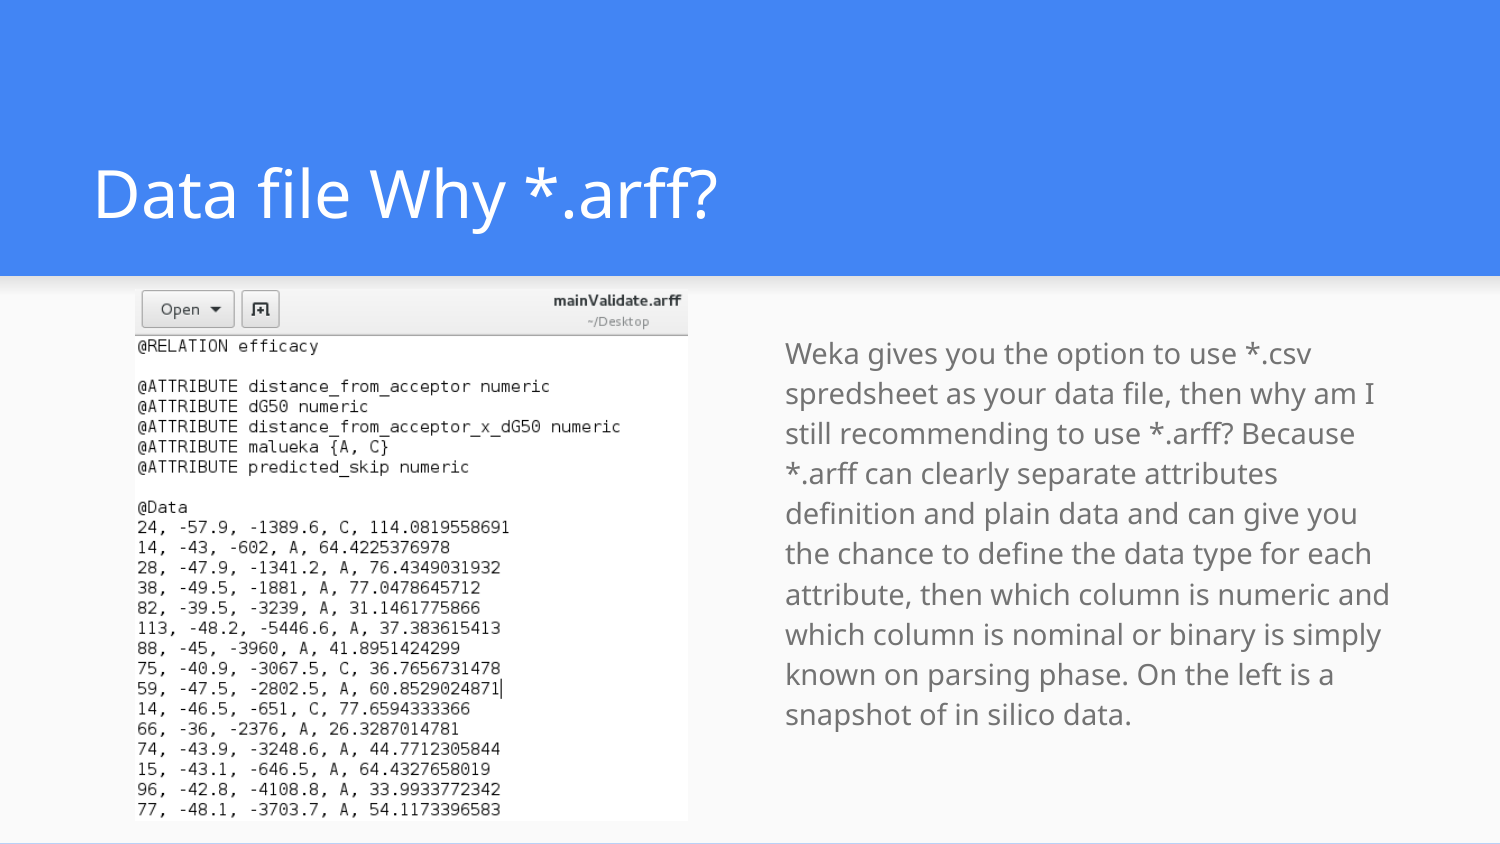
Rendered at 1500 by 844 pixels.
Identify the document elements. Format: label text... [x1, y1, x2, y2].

list Weka gives you the option to use *.csv spredsheet as your data file, then why am I still recommending to use *.arff? Because *.arff can clearly separate attributes definition and plain data and can give you the chance to define the data type for each attribute, then which column is numeric and which column is nominal or binary is simply known on parsing phase. On the left is a snapshot of in silico data. [770, 314, 1427, 760]
picture [135, 288, 689, 822]
title Data file Why *.arff? [77, 121, 1427, 248]
